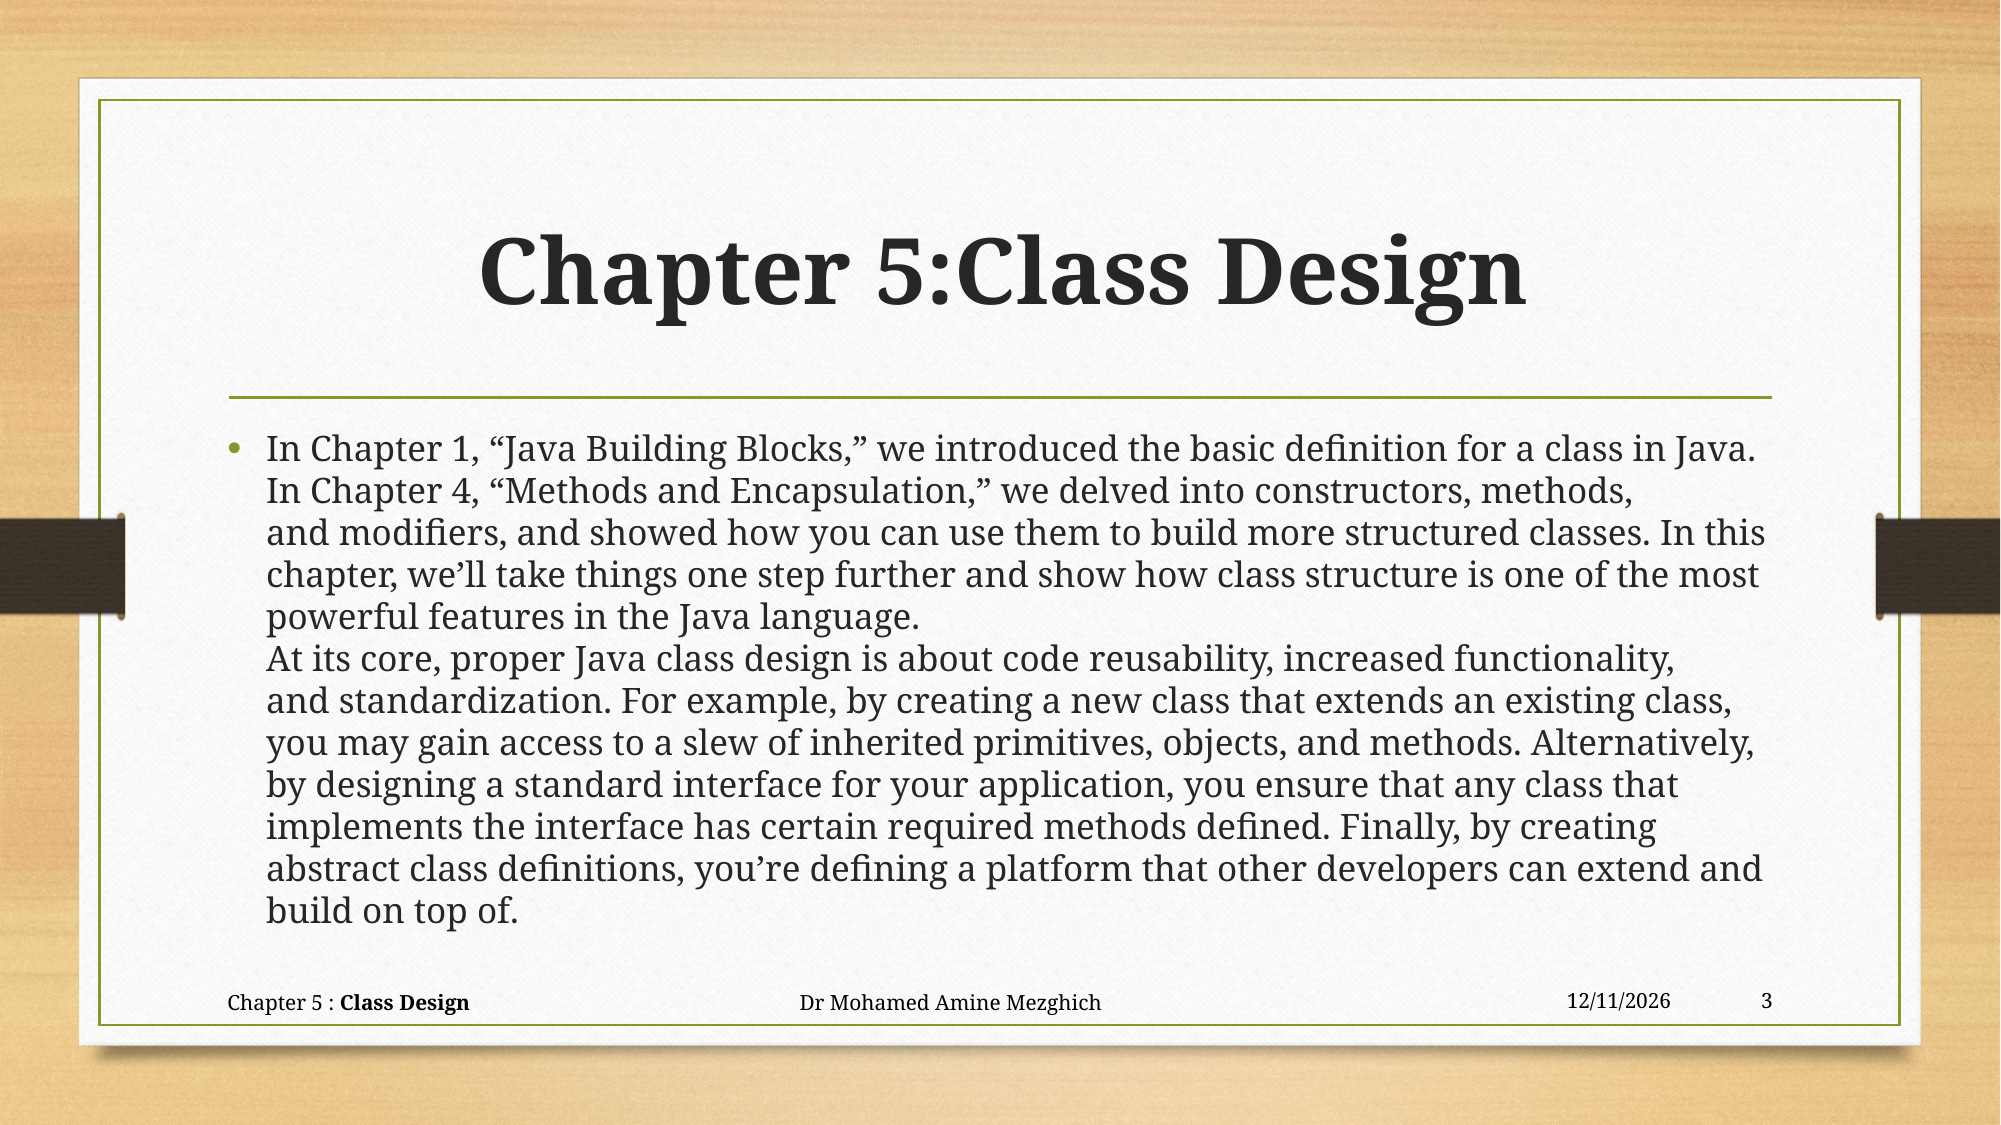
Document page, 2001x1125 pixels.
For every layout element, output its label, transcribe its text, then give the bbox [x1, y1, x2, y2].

title Chapter 5:Class Design [189, 161, 1819, 375]
slide_number 3 [1698, 979, 1788, 1025]
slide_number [1423, 979, 1686, 1025]
footer Chapter 5 : Class Design Dr Mohamed Amine Mezghich [212, 979, 1411, 1025]
list In Chapter 1, “Java Building Blocks,” we introduced the basic definition for a class in Java. In Chapter 4, “Methods and Encapsulation,” we delved into constructors, methods, and modifiers, and showed how you can use them to build more structured classes. In this chapter, we’ll take things one step further and show how class structure is one of the most powerful features in the Java language. At its core, proper Java class design is about code reusability, increased functionality, and standardization. For example, by creating a new class that extends an existing class, you may gain access to a slew of inherited primitives, objects, and methods. Alternatively, by designing a standard interface for your application, you ensure that any class that implements the interface has certain required methods defined. Finally, by creating abstract class definitions, you’re defining a platform that other developers can extend and build on top of. [212, 419, 1788, 964]
picture [0, 0, 2001, 1125]
